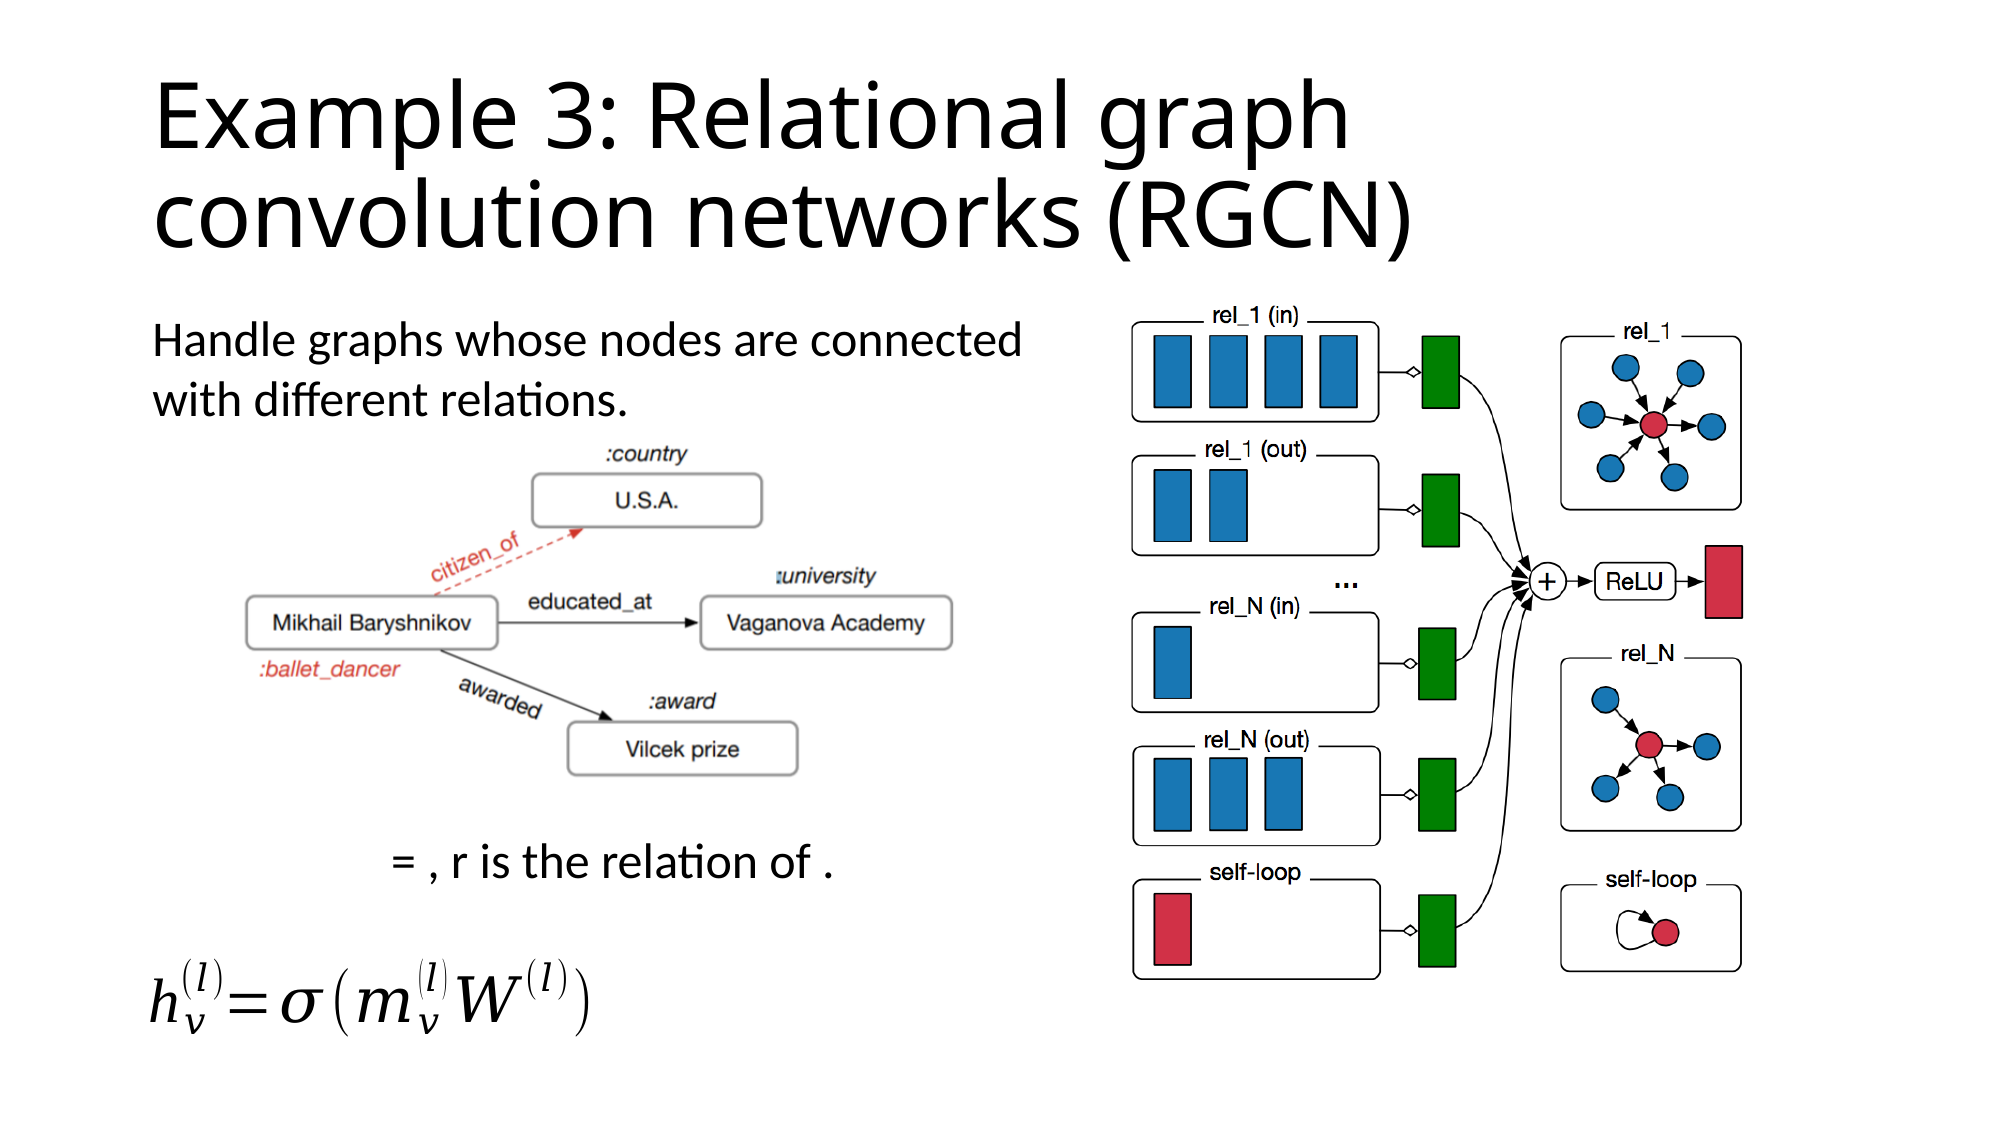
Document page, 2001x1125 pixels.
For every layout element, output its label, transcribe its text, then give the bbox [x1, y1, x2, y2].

picture [235, 422, 968, 799]
text_box Handle graphs whose nodes are connected with different relations. [137, 298, 1044, 434]
title Example 3: Relational graph convolution networks (RGCN) [137, 59, 1863, 278]
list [1112, 277, 1765, 992]
